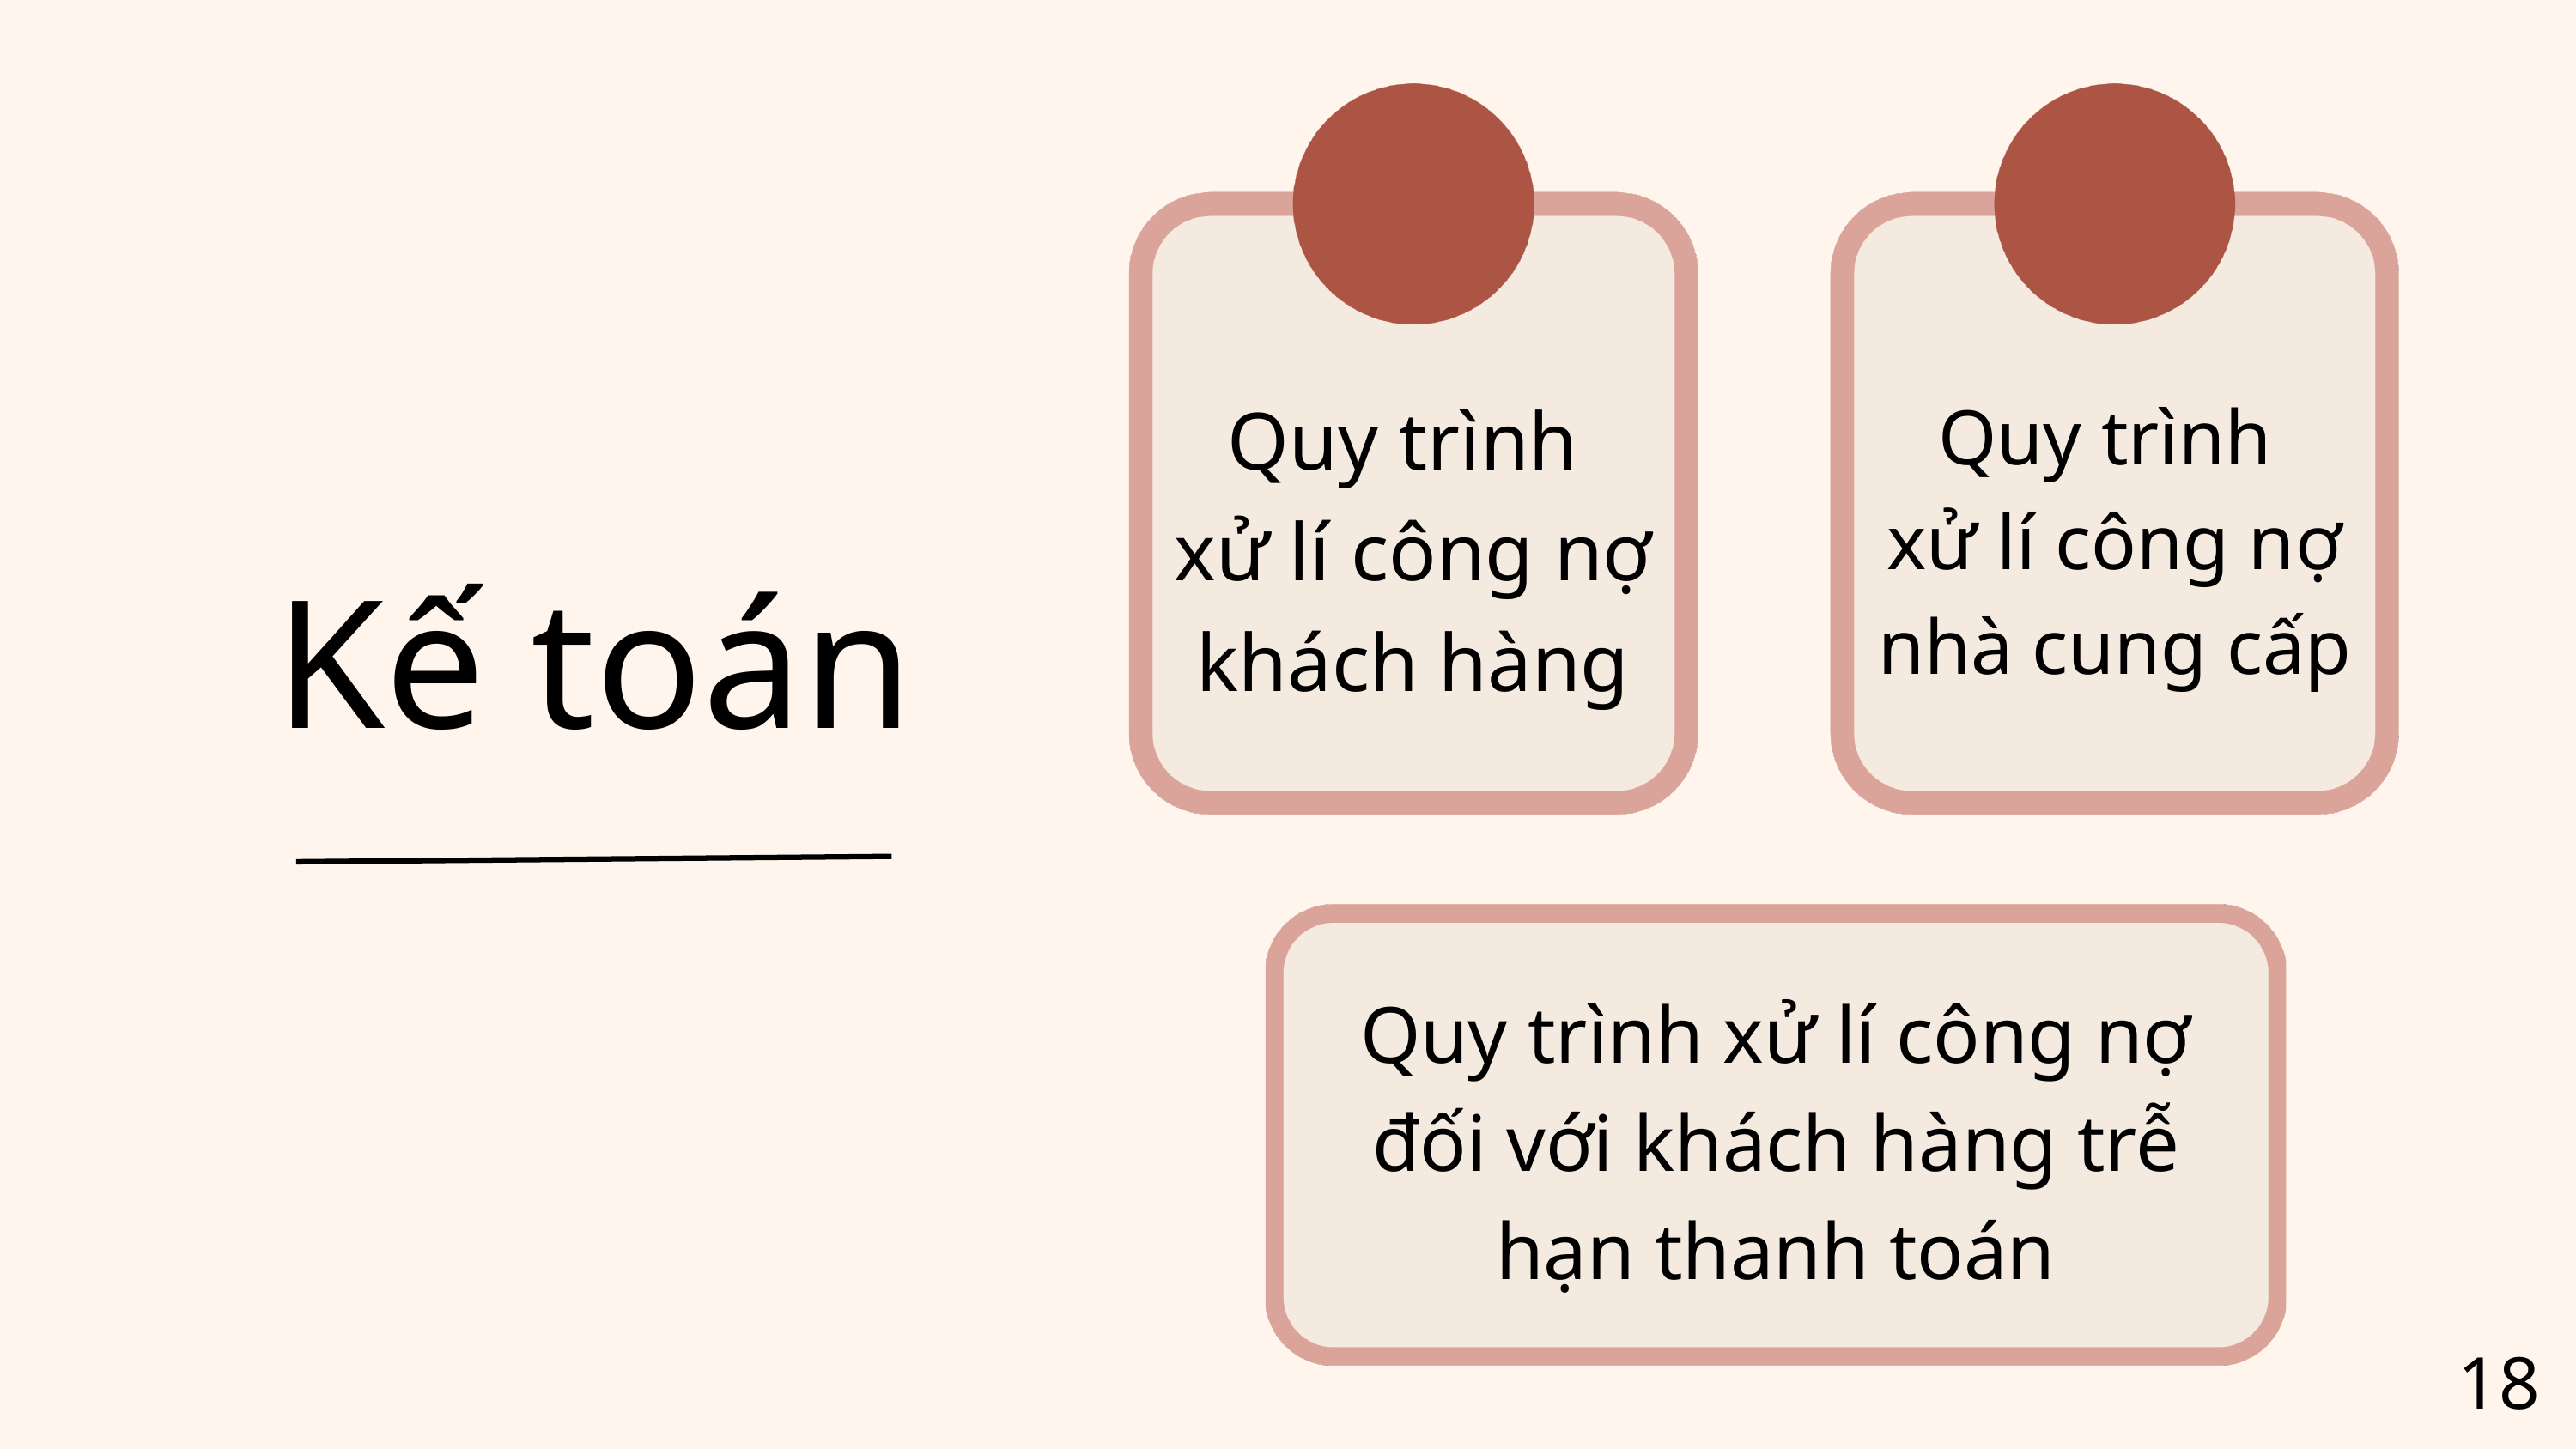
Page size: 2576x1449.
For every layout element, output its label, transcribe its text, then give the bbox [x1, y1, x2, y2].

text_box Kế toán [118, 514, 1070, 764]
text_box [1265, 904, 2287, 1366]
text_box 18 [2453, 1323, 2545, 1423]
text_box Quy trình xử lí công nợ khách hàng [1170, 375, 1656, 707]
text_box [1830, 83, 2399, 815]
text_box Quy trình xử lí công nợ nhà cung cấp [1850, 374, 2379, 690]
text_box Quy trình xử lí công nợ đối với khách hàng trễ hạn thanh toán [1340, 970, 2213, 1295]
text_box [1128, 83, 1698, 815]
